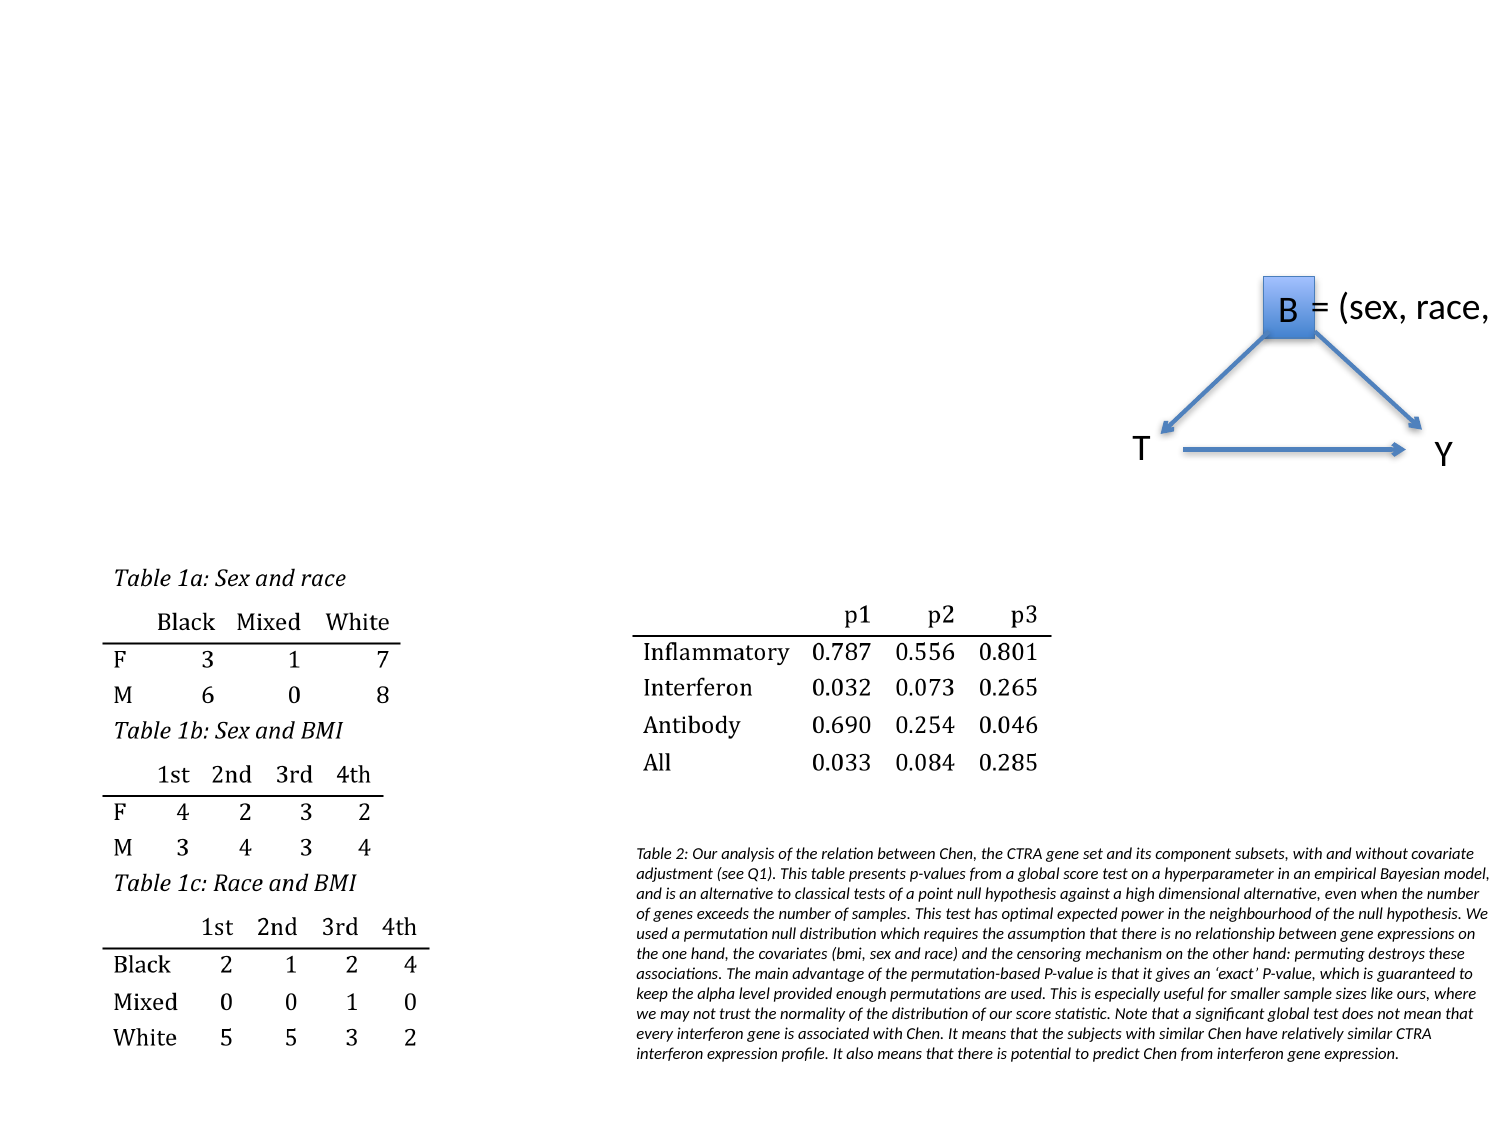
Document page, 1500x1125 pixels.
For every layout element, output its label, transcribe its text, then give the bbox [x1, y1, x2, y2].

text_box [1314, 331, 1423, 430]
text_box = (sex, race, bmi) [1296, 274, 1500, 335]
text_box B [1263, 277, 1309, 338]
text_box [629, 597, 1500, 832]
text_box Table 2: Our analysis of the relation between Chen, the CTRA gene set and its component subsets, with and without covariate adjustment (see Q1). This table presents p-values from a global score test on a hyperparameter in an empirical Bayesian model, and is an alternative to classical tests of a point null hypothesis against a high dimensional alternative, even when the number of genes exceeds the number of samples. This test has optimal expected power in the neighbourhood of the null hypothesis. We used a permutation null distribution which requires the assumption that there is no relationship between gene expressions on the one hand, the covariates (bmi, sex and race) and the censoring mechanism on the other hand: permuting destroys these associations. The main advantage of the permutation-based P-value is that it gives an ‘exact’ P-value, which is guaranteed to keep the alpha level provided enough permutations are used. This is especially useful for smaller sample sizes like ours, where we may not trust the normality of the distribution of our score statistic. Note that a significant global test does not mean that every interferon gene is associated with Chen. It means that the subjects with similar Chen have relatively similar CTRA interferon expression profile. It also means that there is potential to predict Chen from interferon gene expression. [994, 838, 1500, 1070]
text_box Y [1419, 421, 1471, 482]
text_box T [1117, 415, 1183, 475]
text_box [1160, 331, 1270, 435]
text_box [99, 563, 991, 1108]
